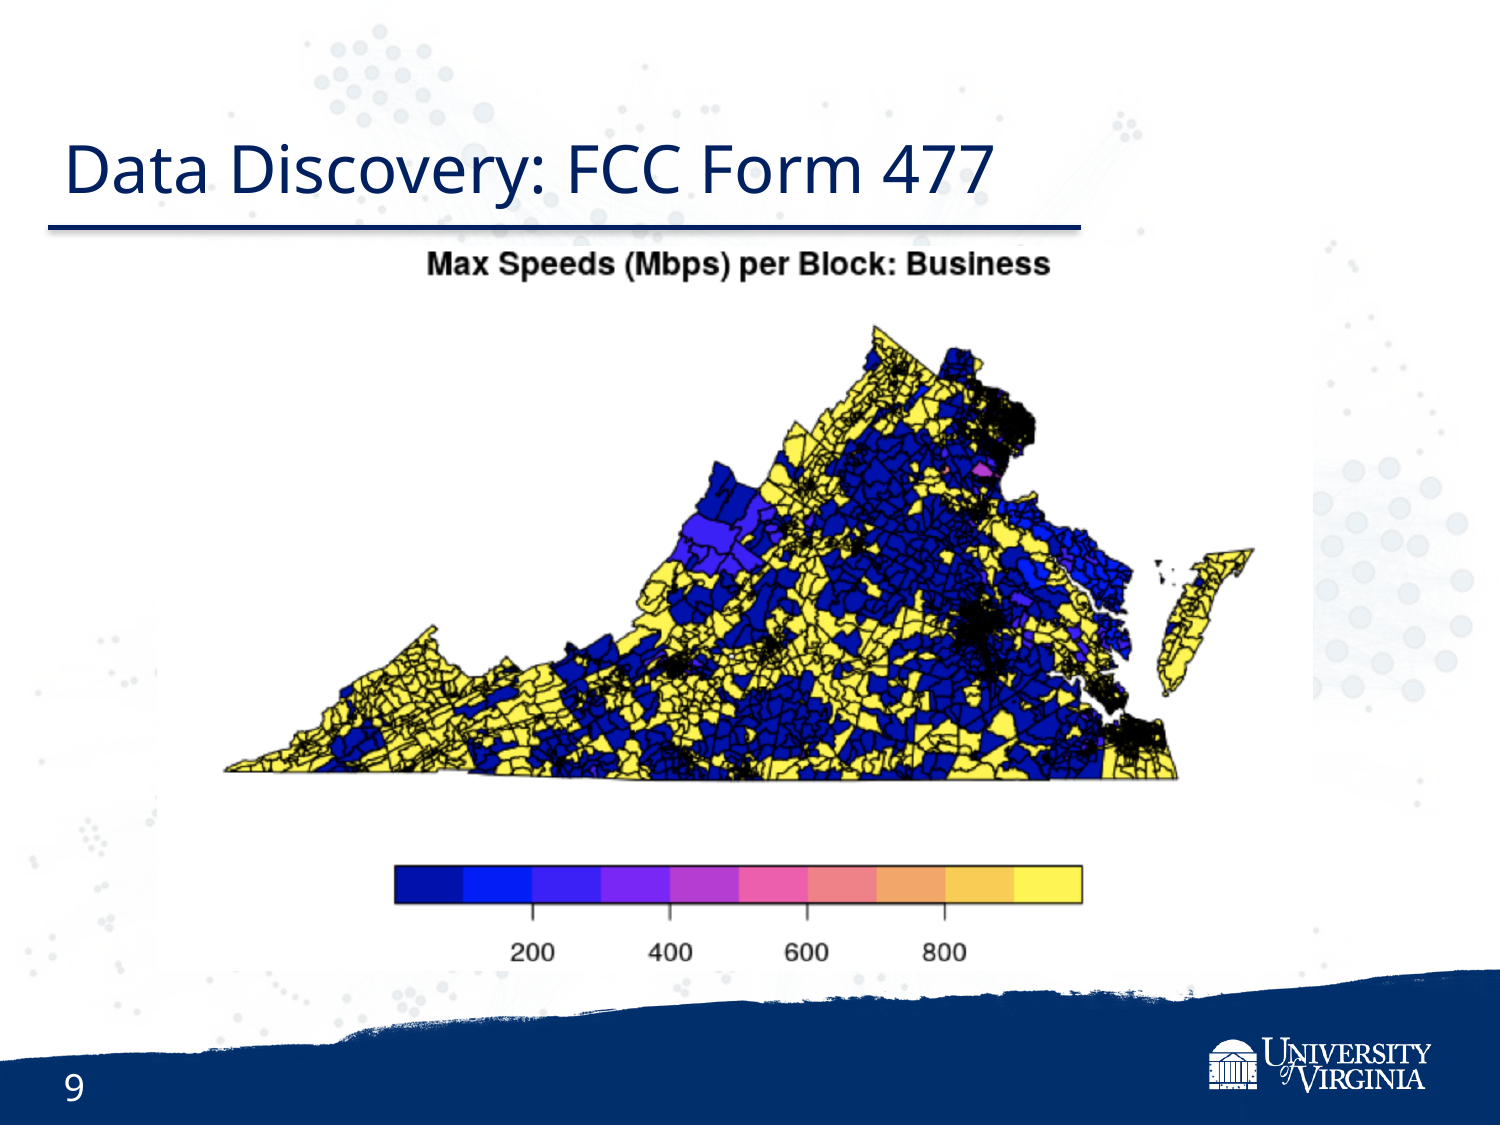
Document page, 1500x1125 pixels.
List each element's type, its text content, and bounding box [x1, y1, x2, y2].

slide_number 9 [48, 1059, 399, 1120]
picture [0, 246, 1500, 1125]
text_box Data Discovery: FCC Form 477 [48, 107, 1500, 228]
